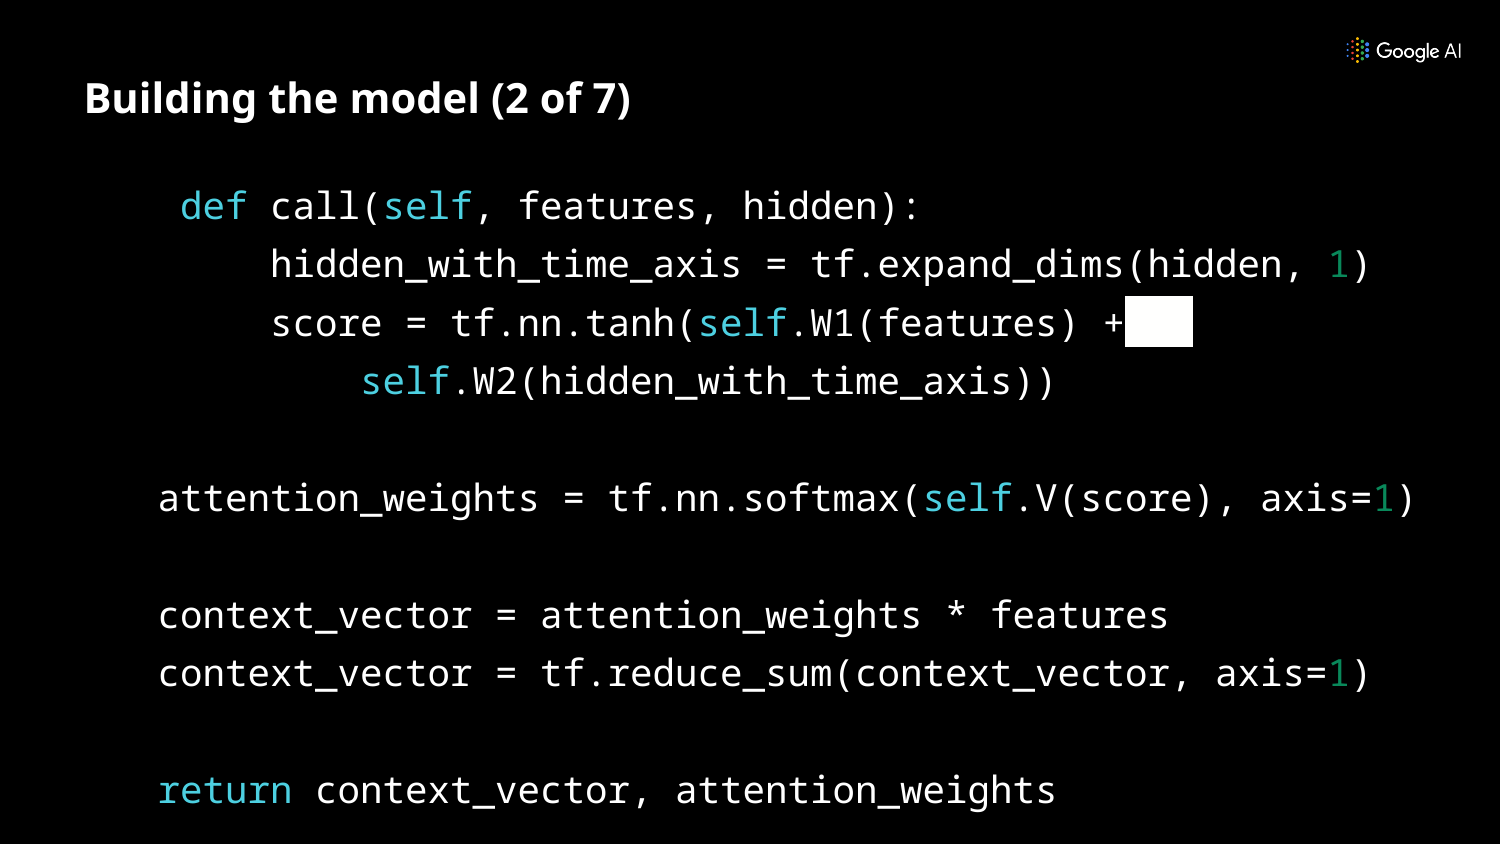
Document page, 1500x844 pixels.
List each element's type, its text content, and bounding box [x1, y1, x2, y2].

picture [1335, 21, 1472, 70]
text_box def call(self, features, hidden): hidden_with_time_axis = tf.expand_dims(hidden, 1) score = tf.nn.tanh(self.W1(features) + self.W2(hidden_with_time_axis)) attention_weights = tf.nn.softmax(self.V(score), axis=1) context_vector = attention_weights * features context_vector = tf.reduce_sum(context_vector, axis=1) return context_vector, attention_weights [75, 153, 1454, 752]
title Building the model (2 of 7) [68, 56, 1368, 138]
